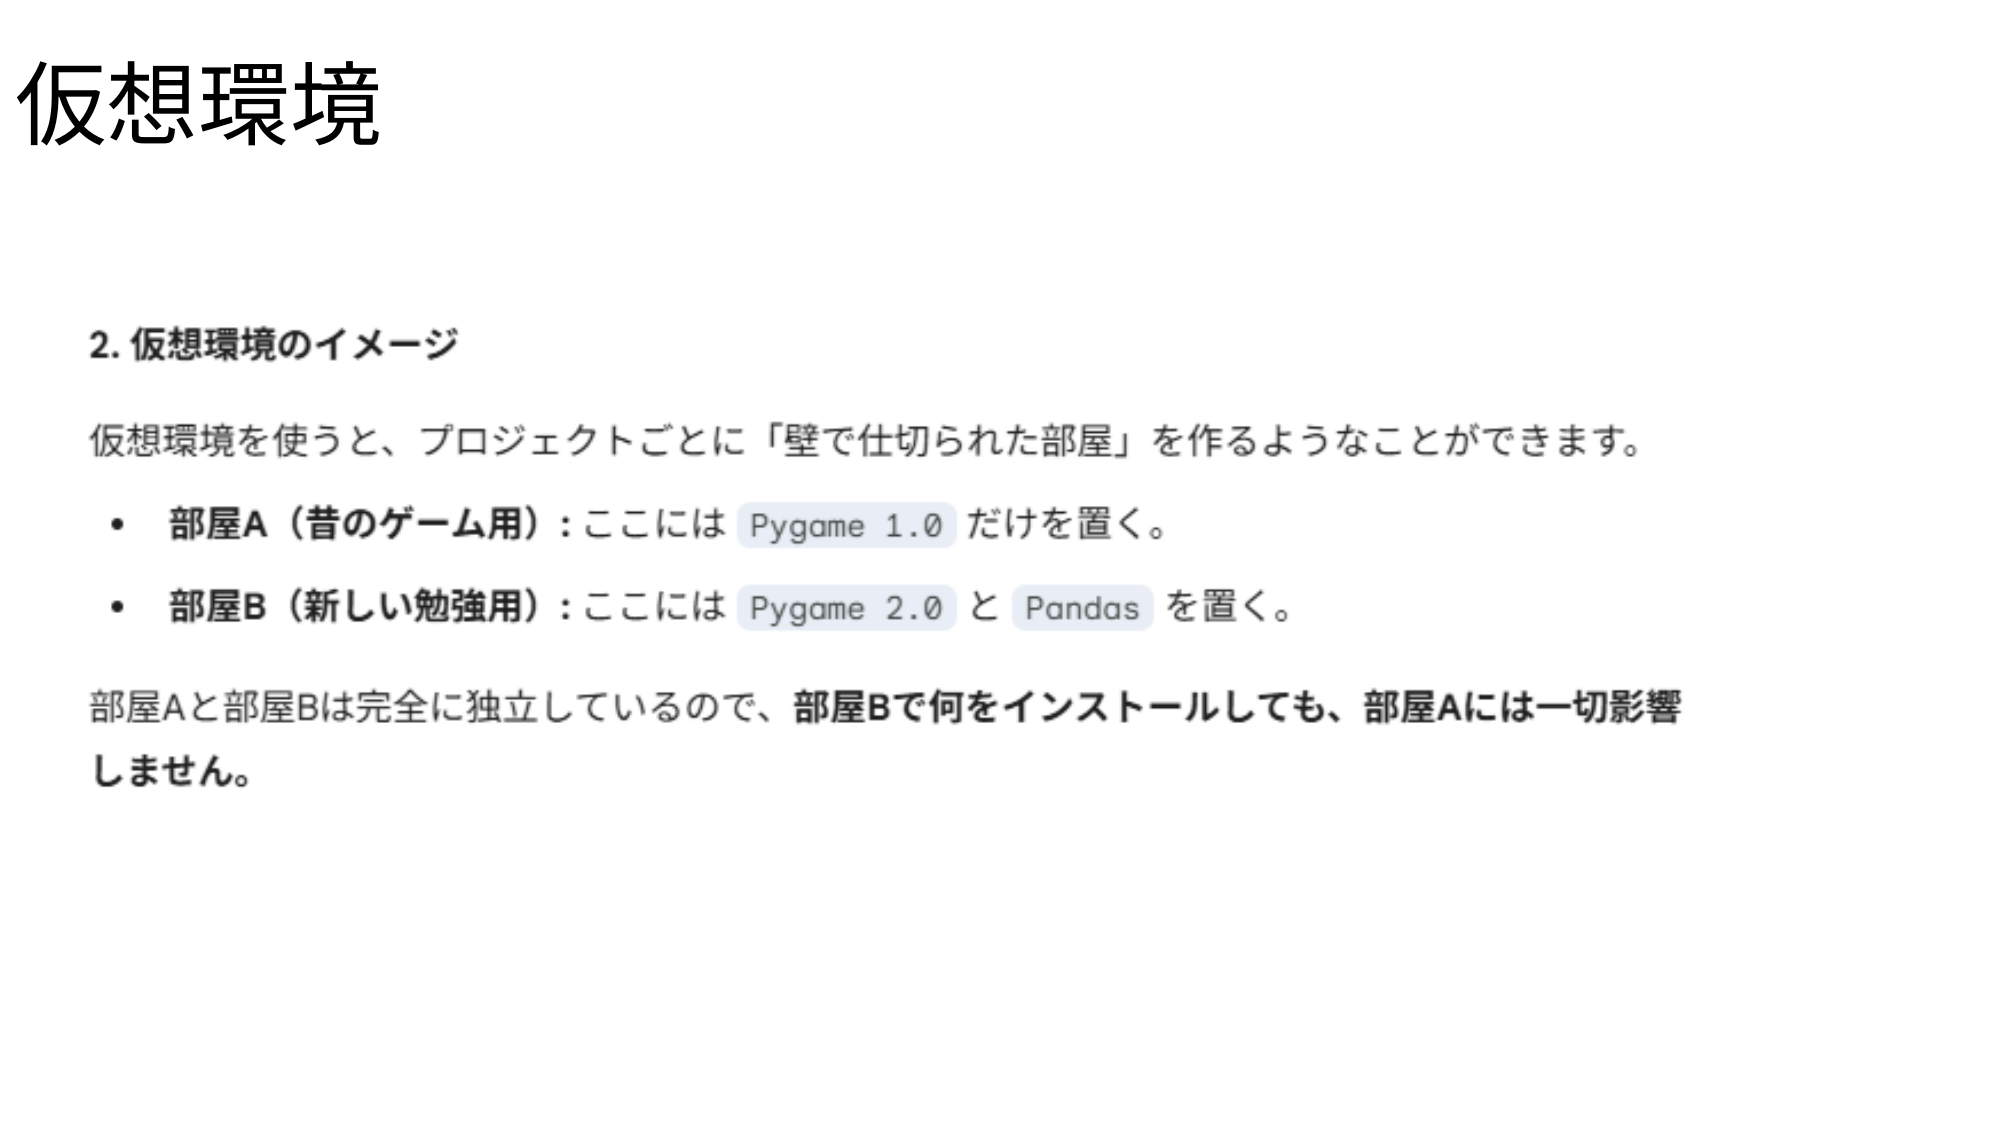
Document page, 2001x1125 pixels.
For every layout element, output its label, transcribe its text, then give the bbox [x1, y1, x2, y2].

title 仮想環境 [0, 0, 1725, 218]
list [71, 307, 1726, 818]
